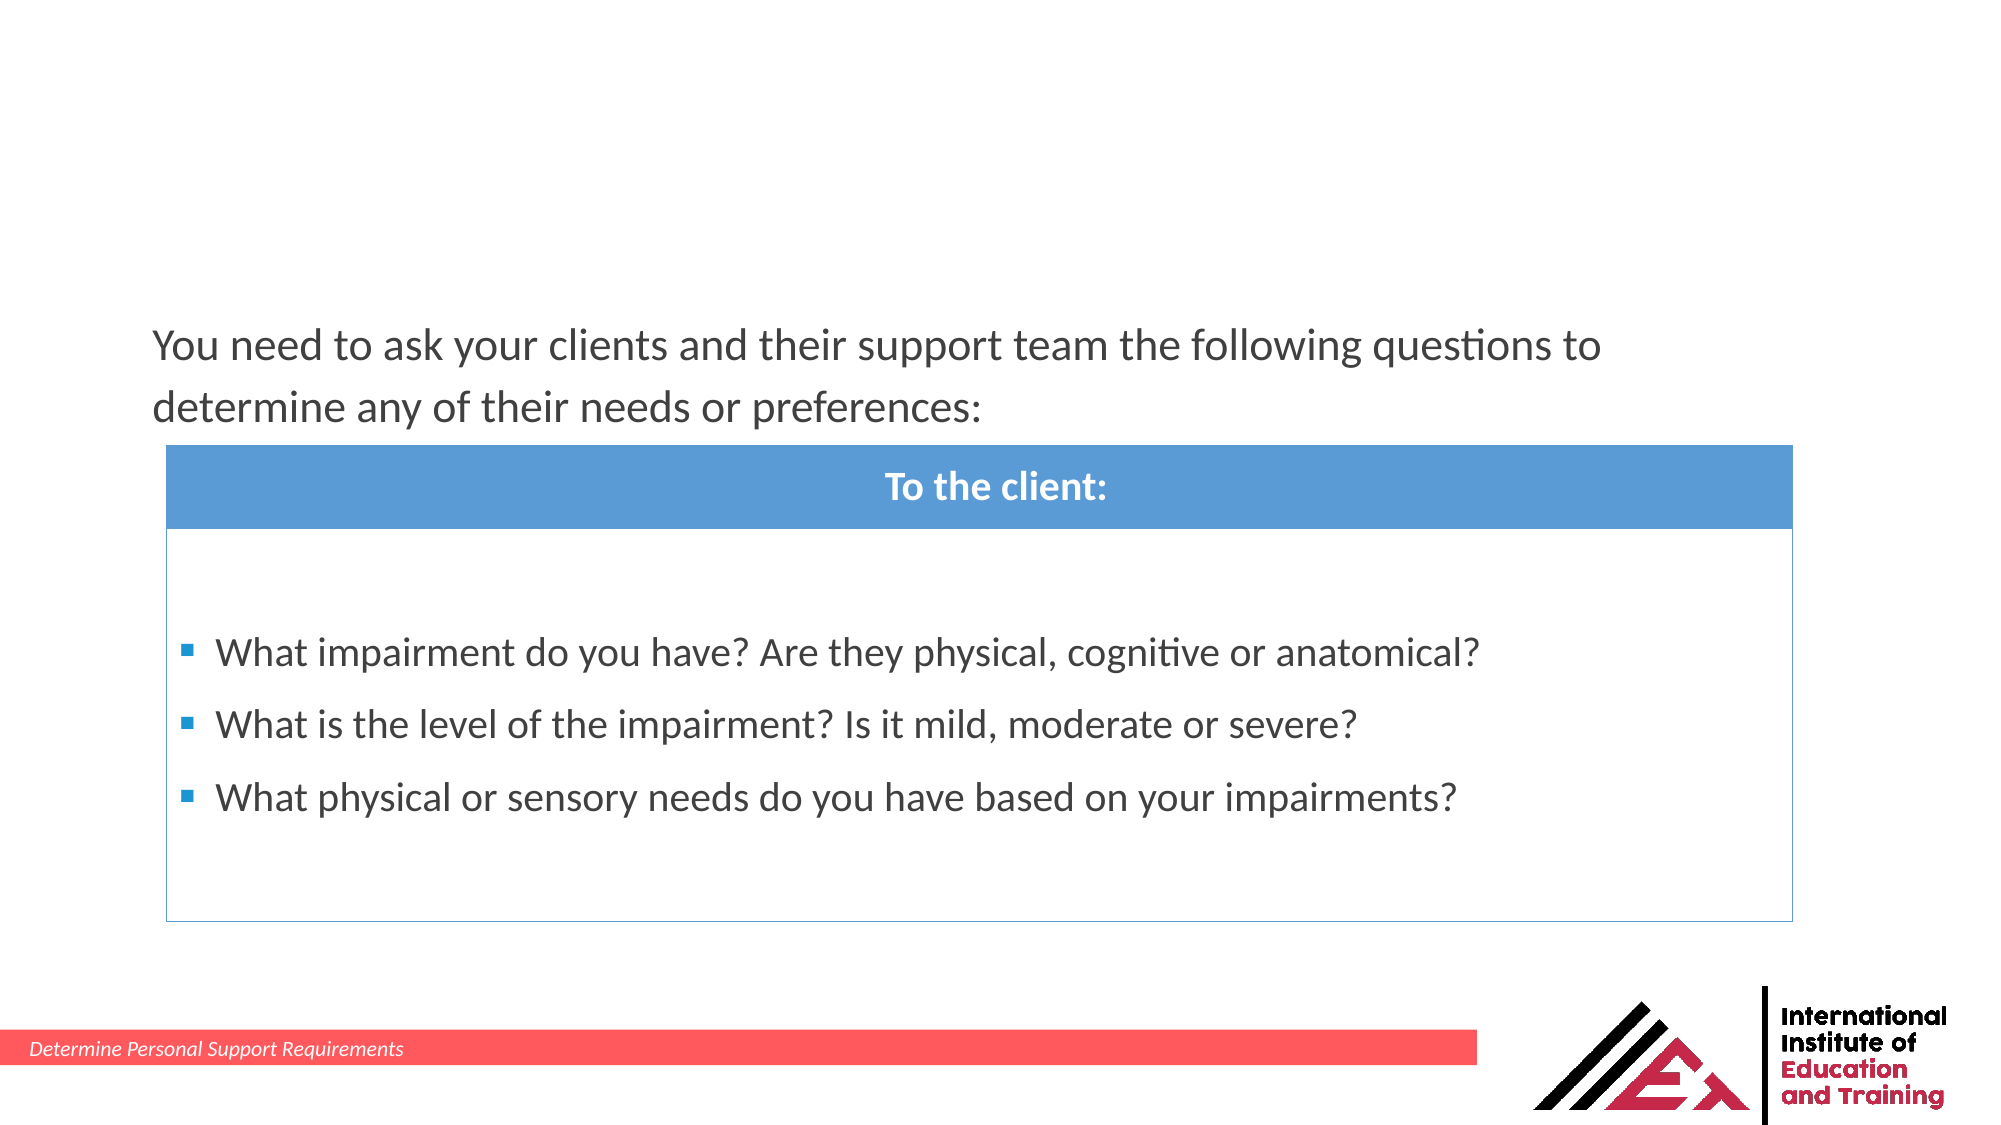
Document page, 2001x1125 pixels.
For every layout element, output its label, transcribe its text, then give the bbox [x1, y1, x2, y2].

list You need to ask your clients and their support team the following questions to determine any of their needs or preferences: [137, 299, 1793, 1014]
picture [1533, 986, 1946, 1125]
text_box Determine Personal Support Requirements [0, 1029, 1478, 1066]
table_header To the client: [167, 446, 1792, 529]
table_cell What impairment do you have? Are they physical, cognitive or anatomical? What is the level of the impairment? Is it mild, moderate or severe? What physical or sensory needs do you have based on your impairments? [167, 529, 1792, 921]
